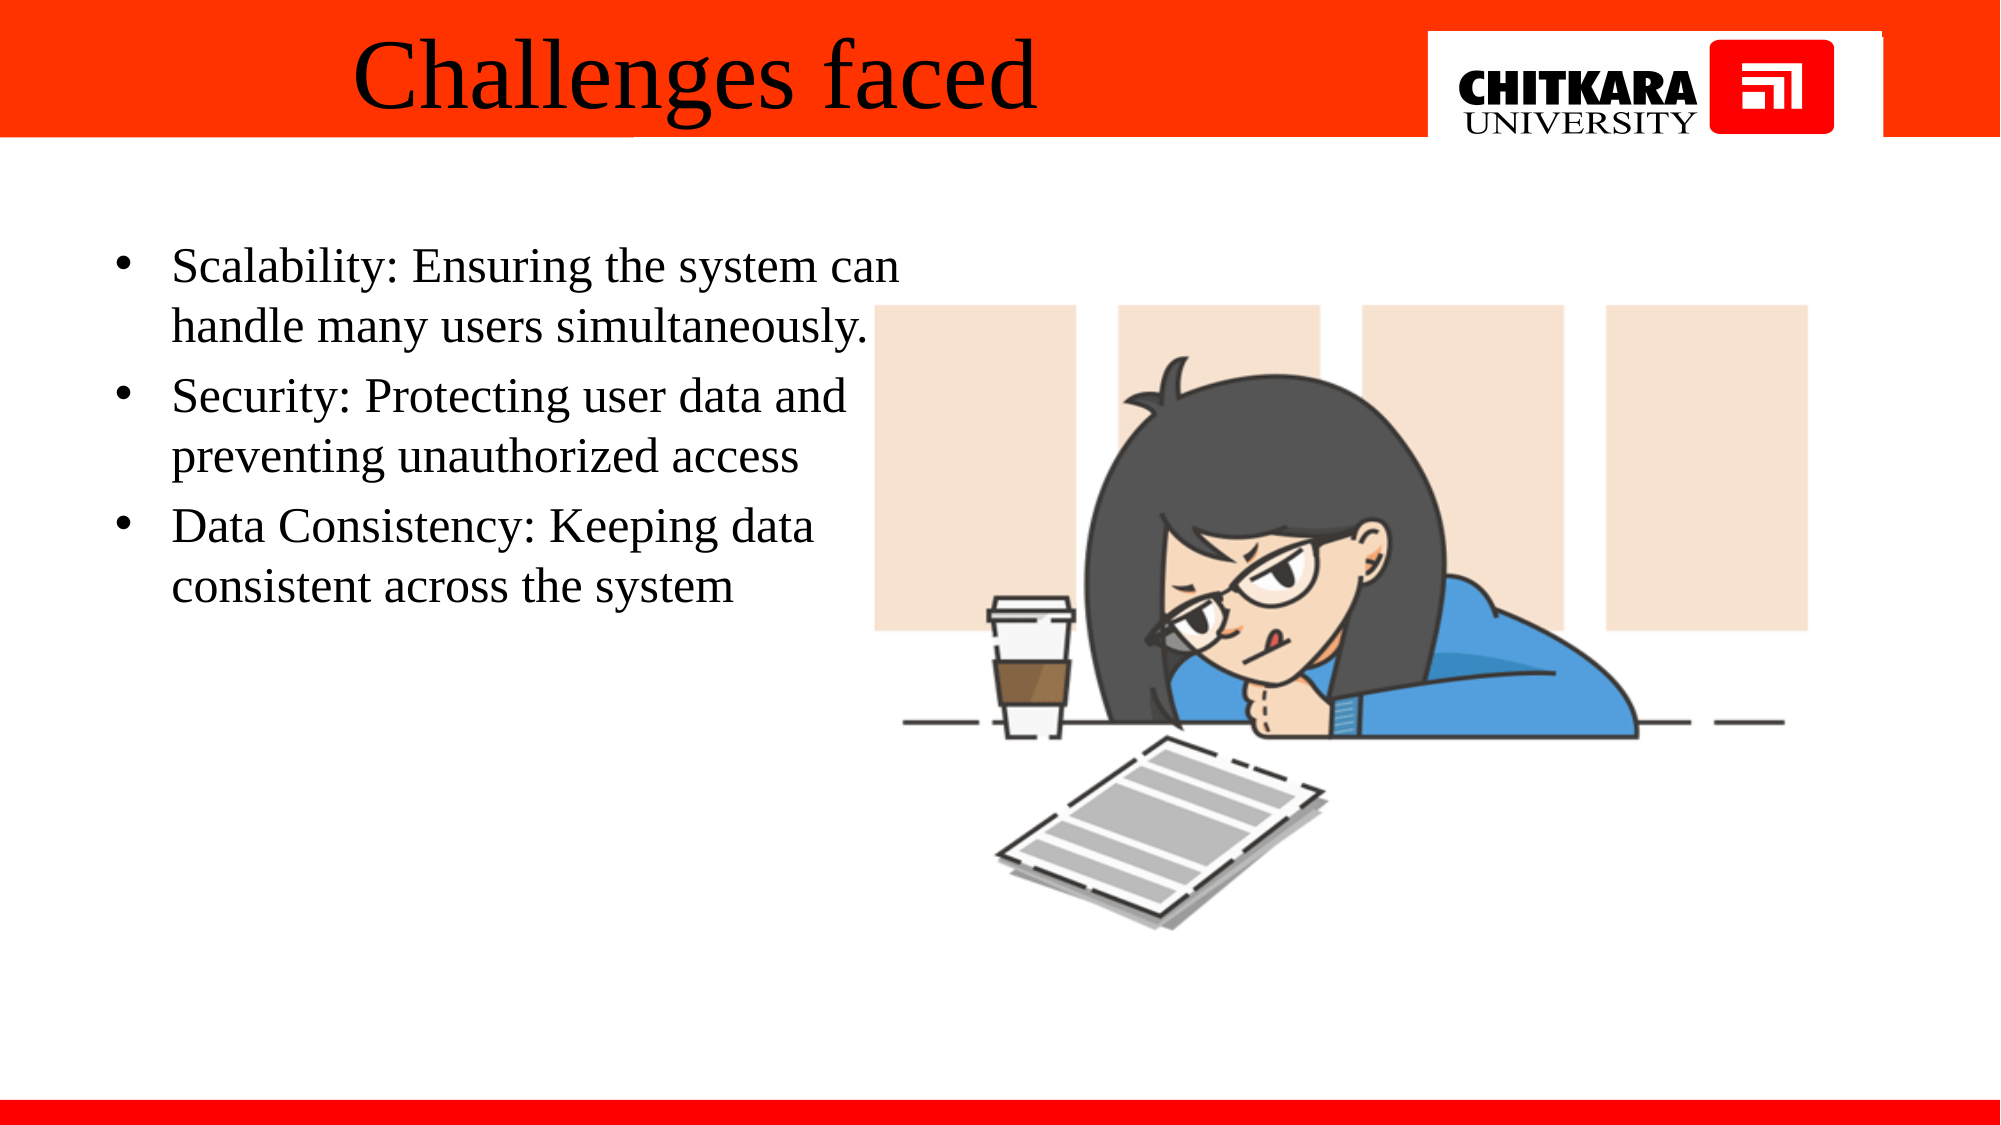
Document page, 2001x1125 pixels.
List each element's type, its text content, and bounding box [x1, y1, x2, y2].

title Challenges faced [0, 0, 1417, 138]
picture [633, 37, 2000, 1099]
list Scalability: Ensuring the system can handle many users simultaneously. Security: Protecting user data and preventing unauthorized access Data Consistency: Keeping data consistent across the system [99, 224, 628, 456]
